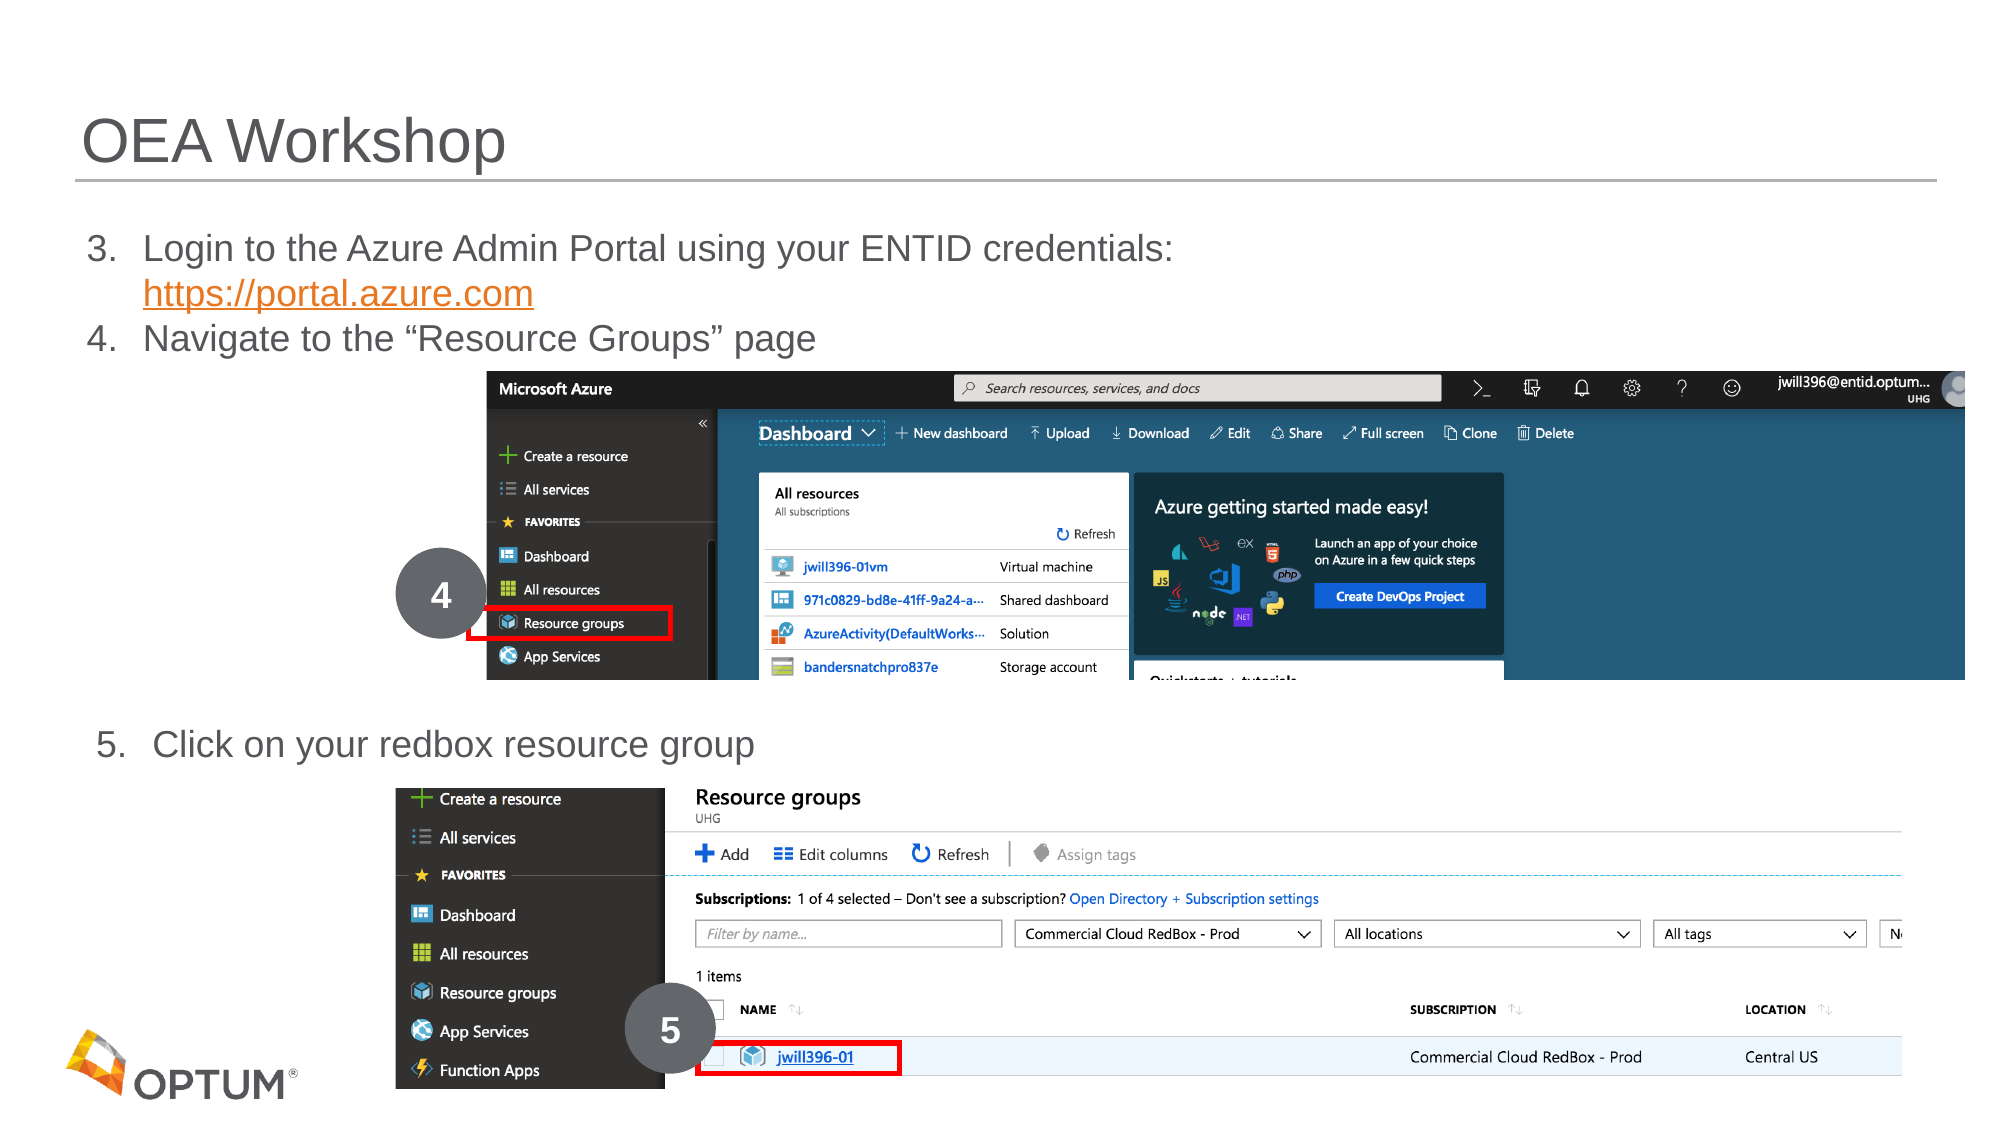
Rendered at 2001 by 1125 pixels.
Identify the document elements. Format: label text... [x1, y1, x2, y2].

picture [486, 371, 1965, 680]
text_box Click on your redbox resource group [81, 712, 1346, 773]
text_box Login to the Azure Admin Portal using your ENTID credentials: https://portal.azure.com Navigate to the “Resource Groups” page [71, 216, 1336, 456]
text_box 4 [394, 546, 486, 640]
picture [395, 788, 1903, 1089]
text_box [468, 609, 486, 640]
title OEA Workshop [81, 0, 1938, 177]
picture [64, 1027, 299, 1101]
